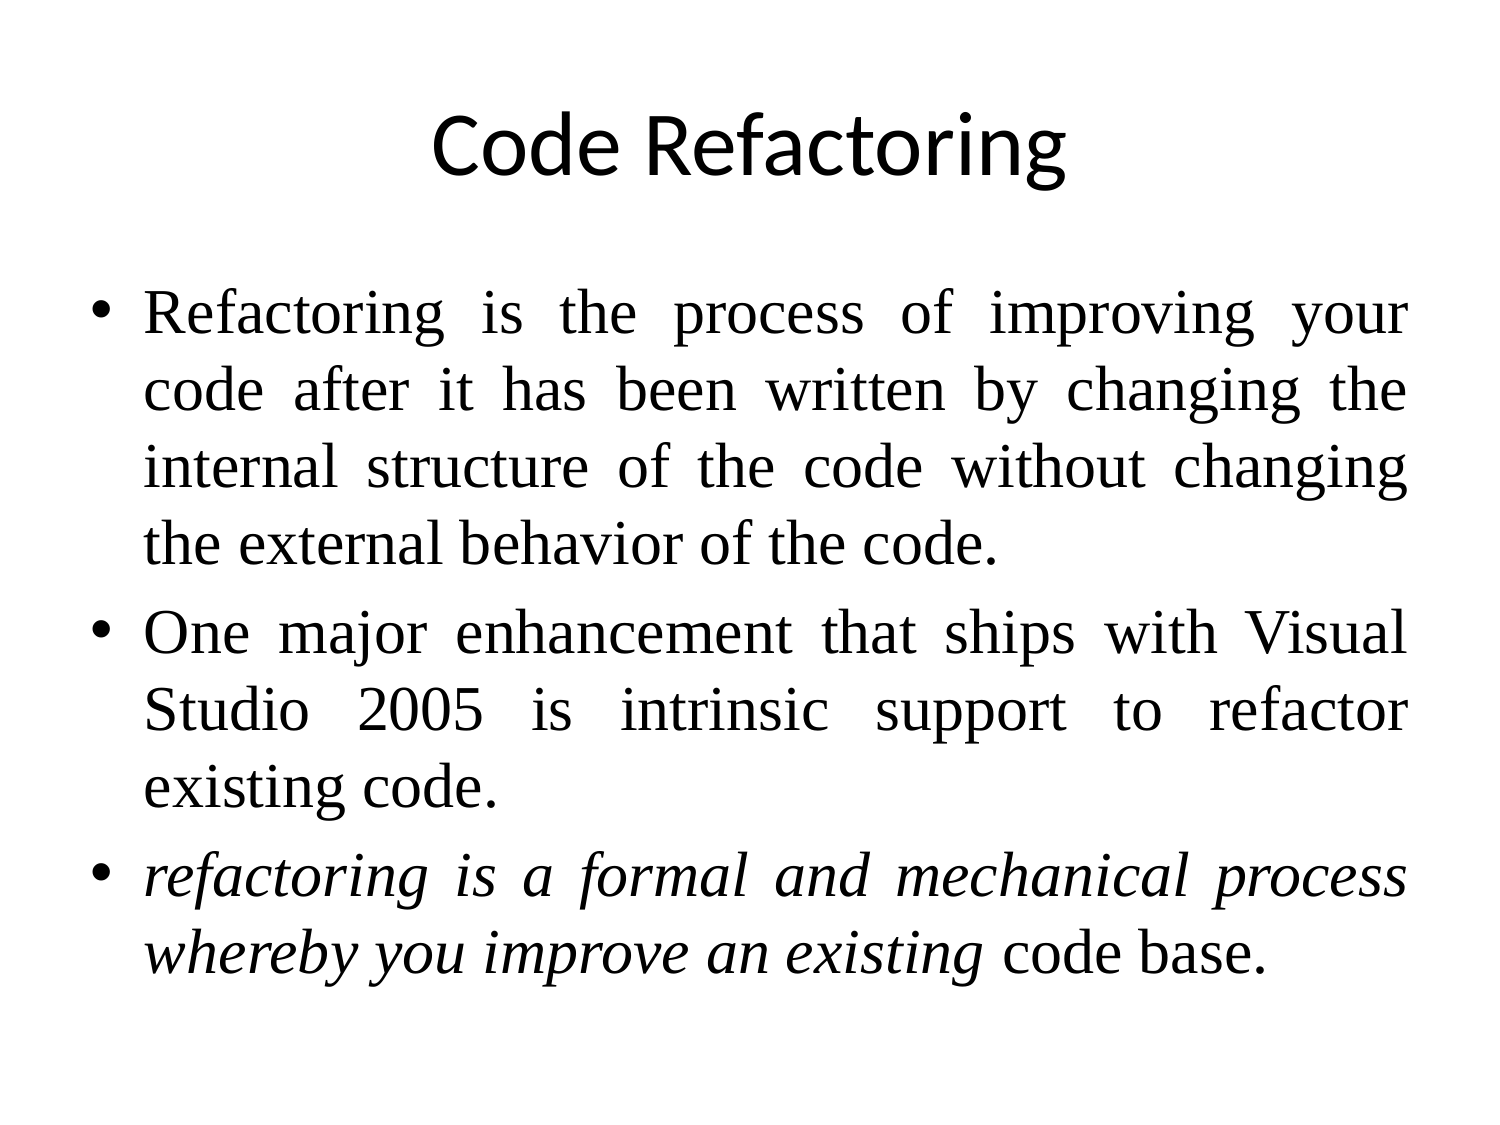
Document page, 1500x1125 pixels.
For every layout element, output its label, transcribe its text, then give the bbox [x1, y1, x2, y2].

title Code Refactoring [75, 45, 1425, 233]
list Refactoring is the process of improving your code after it has been written by changing the internal structure of the code without changing the external behavior of the code. One major enhancement that ships with Visual Studio 2005 is intrinsic support to refactor existing code. refactoring is a formal and mechanical process whereby you improve an existing code base. [75, 262, 1425, 1005]
